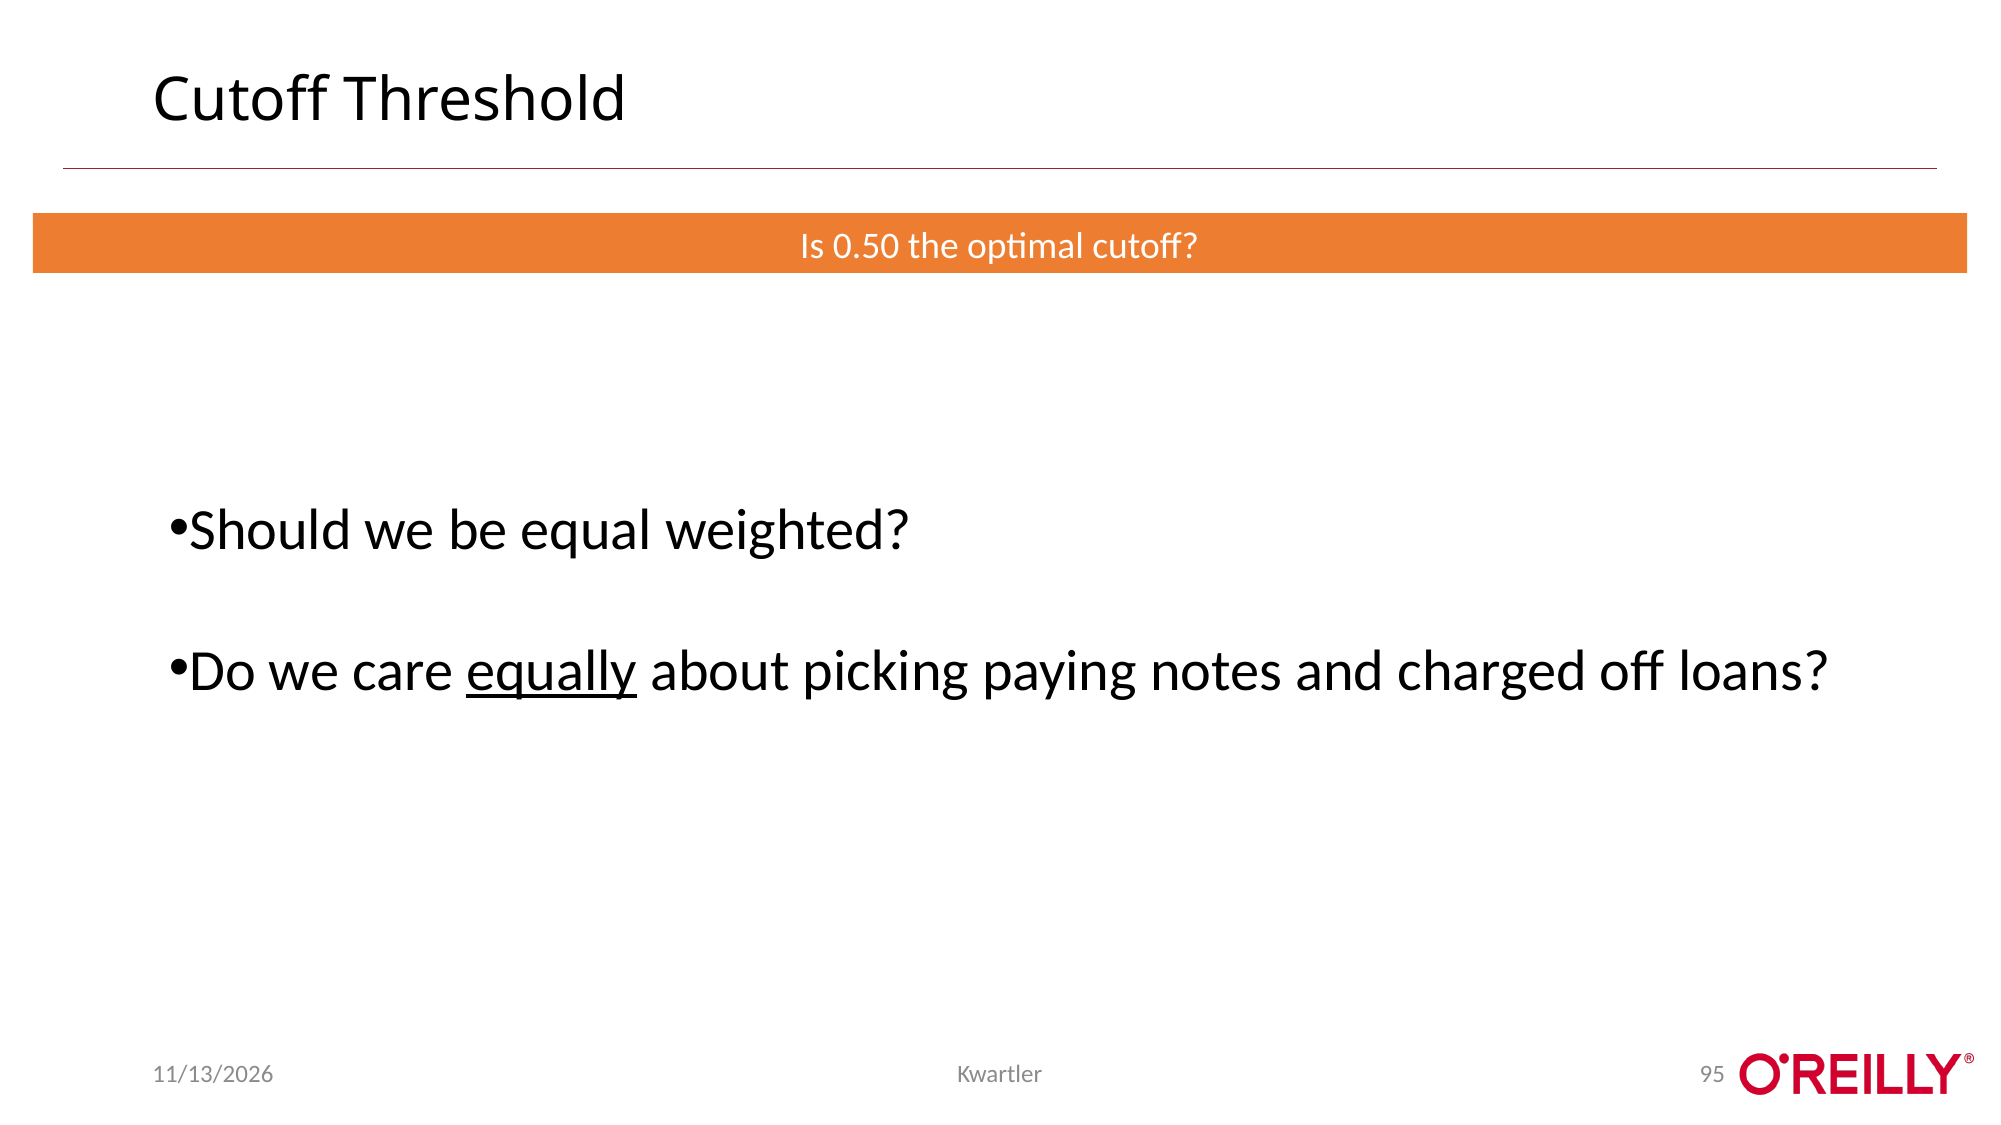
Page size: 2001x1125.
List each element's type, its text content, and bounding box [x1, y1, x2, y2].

footer Kwartler [662, 1042, 1338, 1103]
picture [1741, 1050, 1975, 1096]
text_box Is 0.50 the optimal cutoff? [32, 213, 1968, 273]
text_box 95 [1412, 1042, 1741, 1103]
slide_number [137, 1042, 588, 1103]
title Cutoff Threshold [137, 59, 1863, 142]
text_box Should we be equal weighted? Do we care equally about picking paying notes and charged off loans? [154, 484, 1846, 709]
